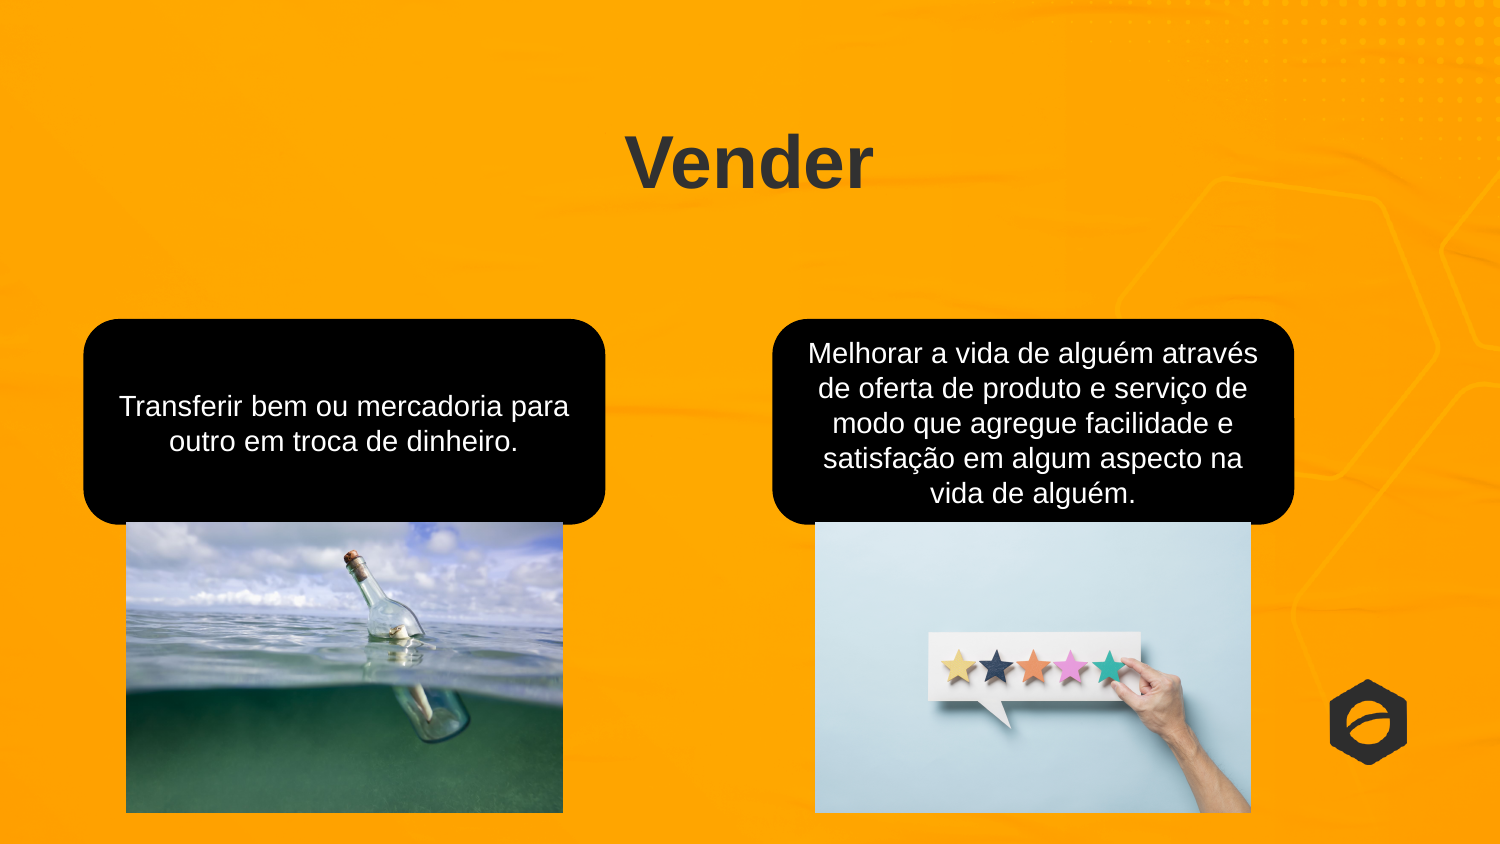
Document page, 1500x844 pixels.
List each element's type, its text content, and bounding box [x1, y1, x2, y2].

text_box Transferir bem ou mercadoria para outro em troca de dinheiro. [83, 318, 606, 525]
text_box Melhorar a vida de alguém através de oferta de produto e serviço de modo que agregue facilidade e satisfação em algum aspecto na vida de alguém. [772, 318, 1295, 525]
title Vender [177, 89, 1323, 228]
picture [0, 0, 1500, 844]
